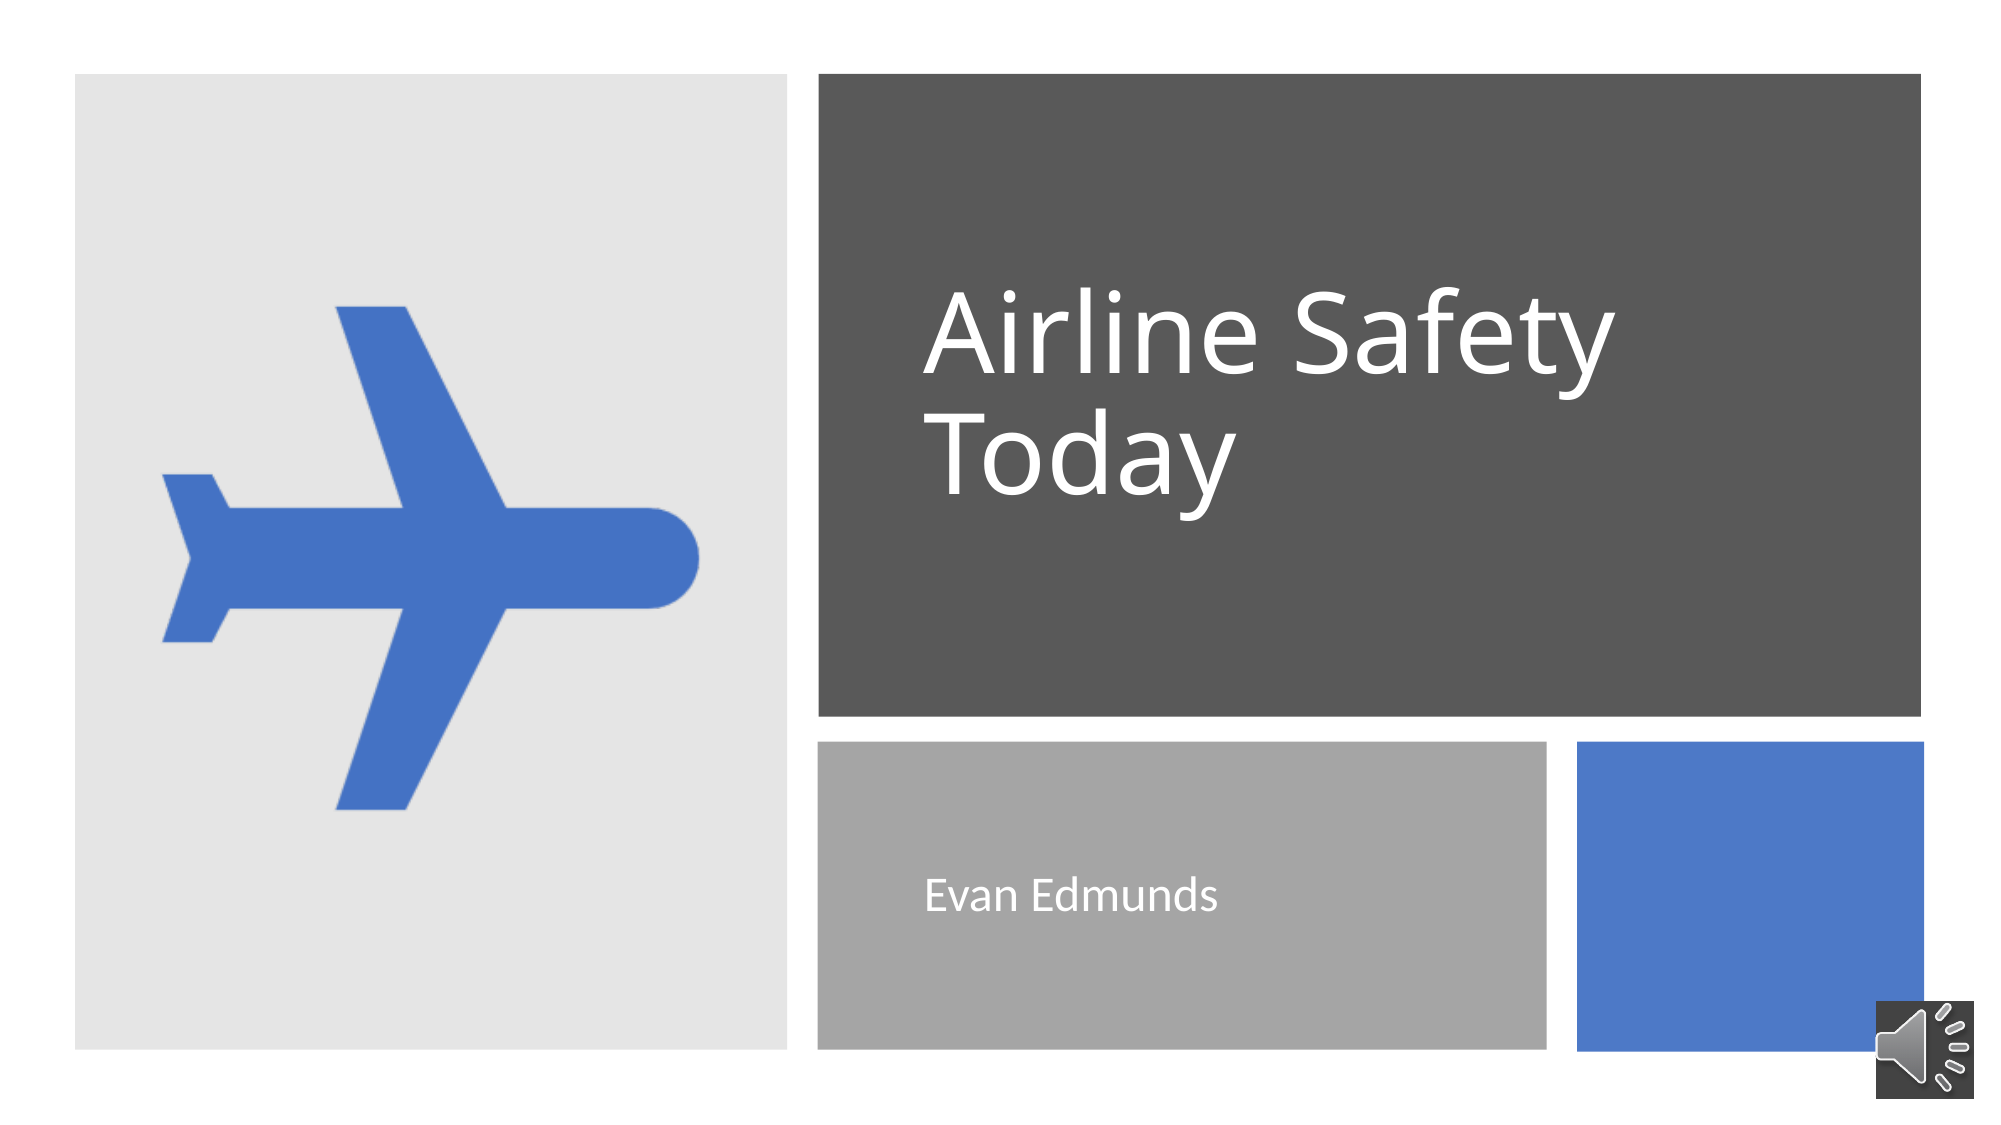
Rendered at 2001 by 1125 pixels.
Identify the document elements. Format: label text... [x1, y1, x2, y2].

text_box [817, 741, 1548, 1051]
text_box [1576, 741, 1925, 1053]
subtitle Evan Edmunds [908, 794, 1461, 997]
picture [109, 240, 753, 884]
title Airline Safety Today [908, 182, 1832, 613]
picture [1874, 999, 1975, 1100]
text_box [817, 73, 1922, 718]
text_box [74, 73, 788, 1051]
